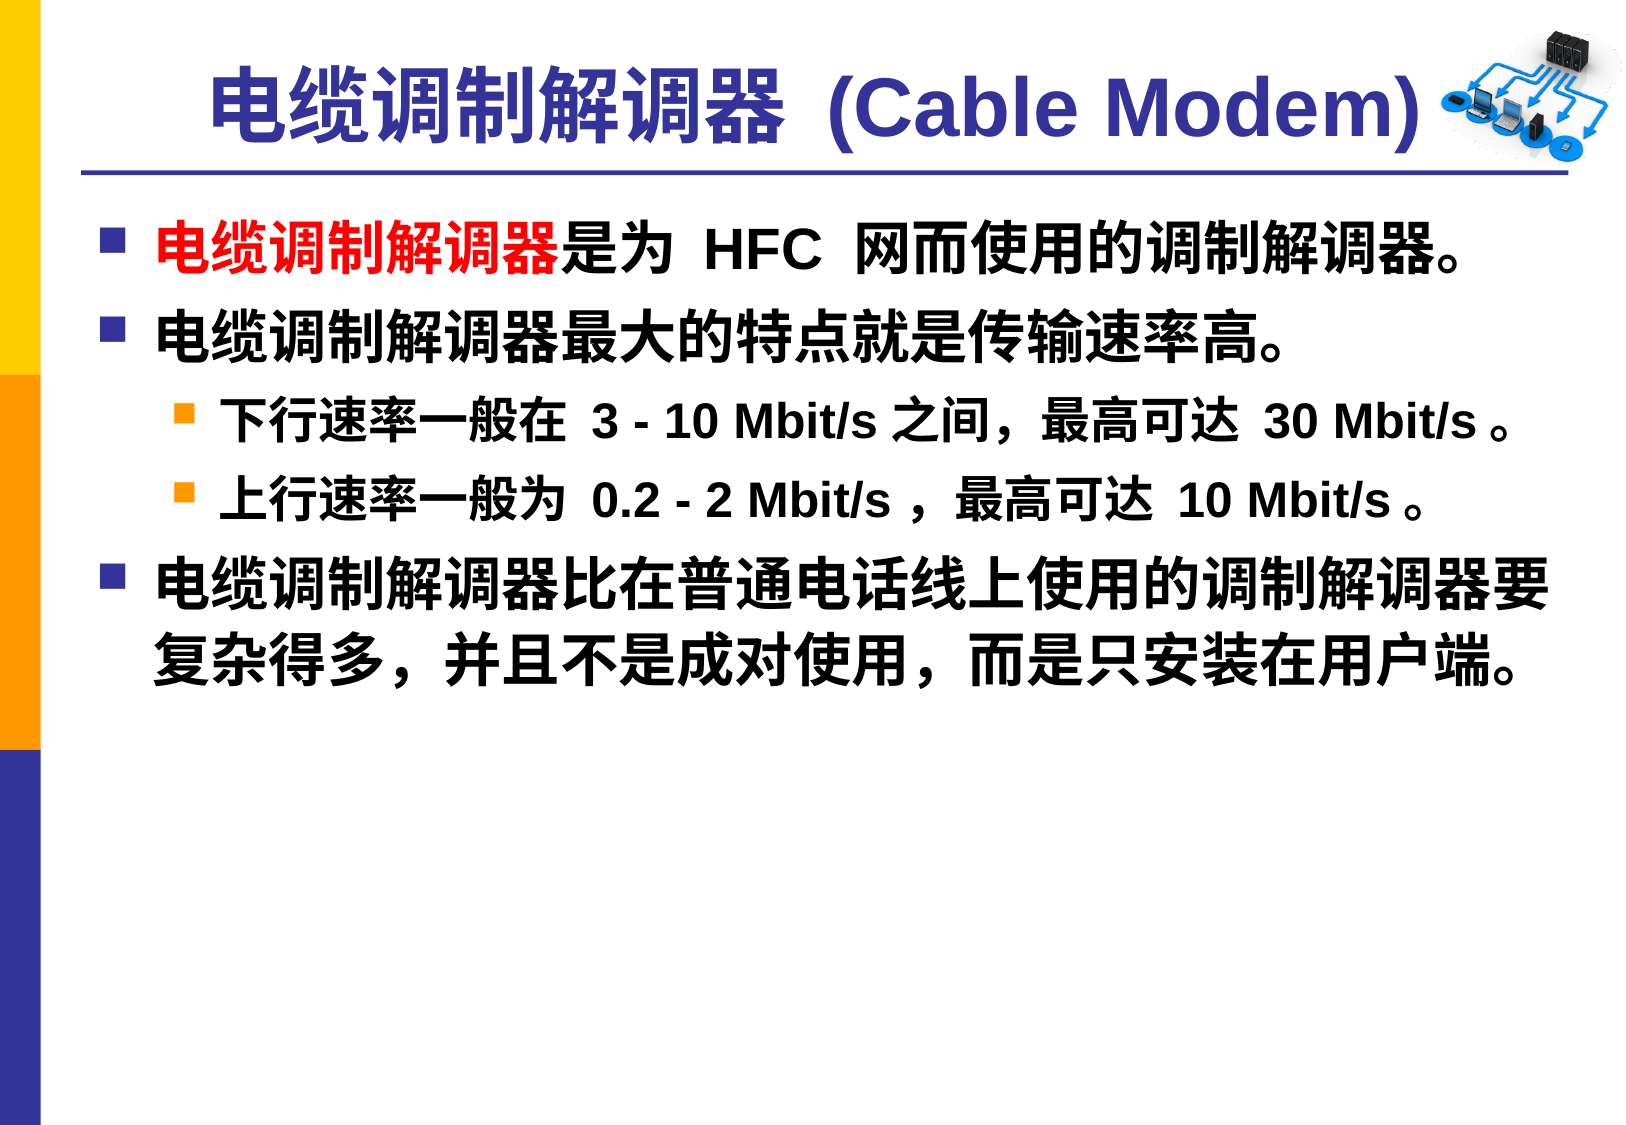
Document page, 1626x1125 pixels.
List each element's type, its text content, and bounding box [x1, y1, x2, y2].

list 电缆调制解调器是为 HFC 网而使用的调制解调器。 电缆调制解调器最大的特点就是传输速率高。 下行速率一般在 3 - 10 Mbit/s之间，最高可达 30 Mbit/s。 上行速率一般为 0.2 - 2 Mbit/s，最高可达 10 Mbit/s。 电缆调制解调器比在普通电话线上使用的调制解调器要复杂得多，并且不是成对使用，而是只安装在用户端。 [81, 196, 1569, 1006]
title 电缆调制解调器 (Cable Modem) [81, 30, 1569, 161]
picture [1438, 30, 1624, 165]
